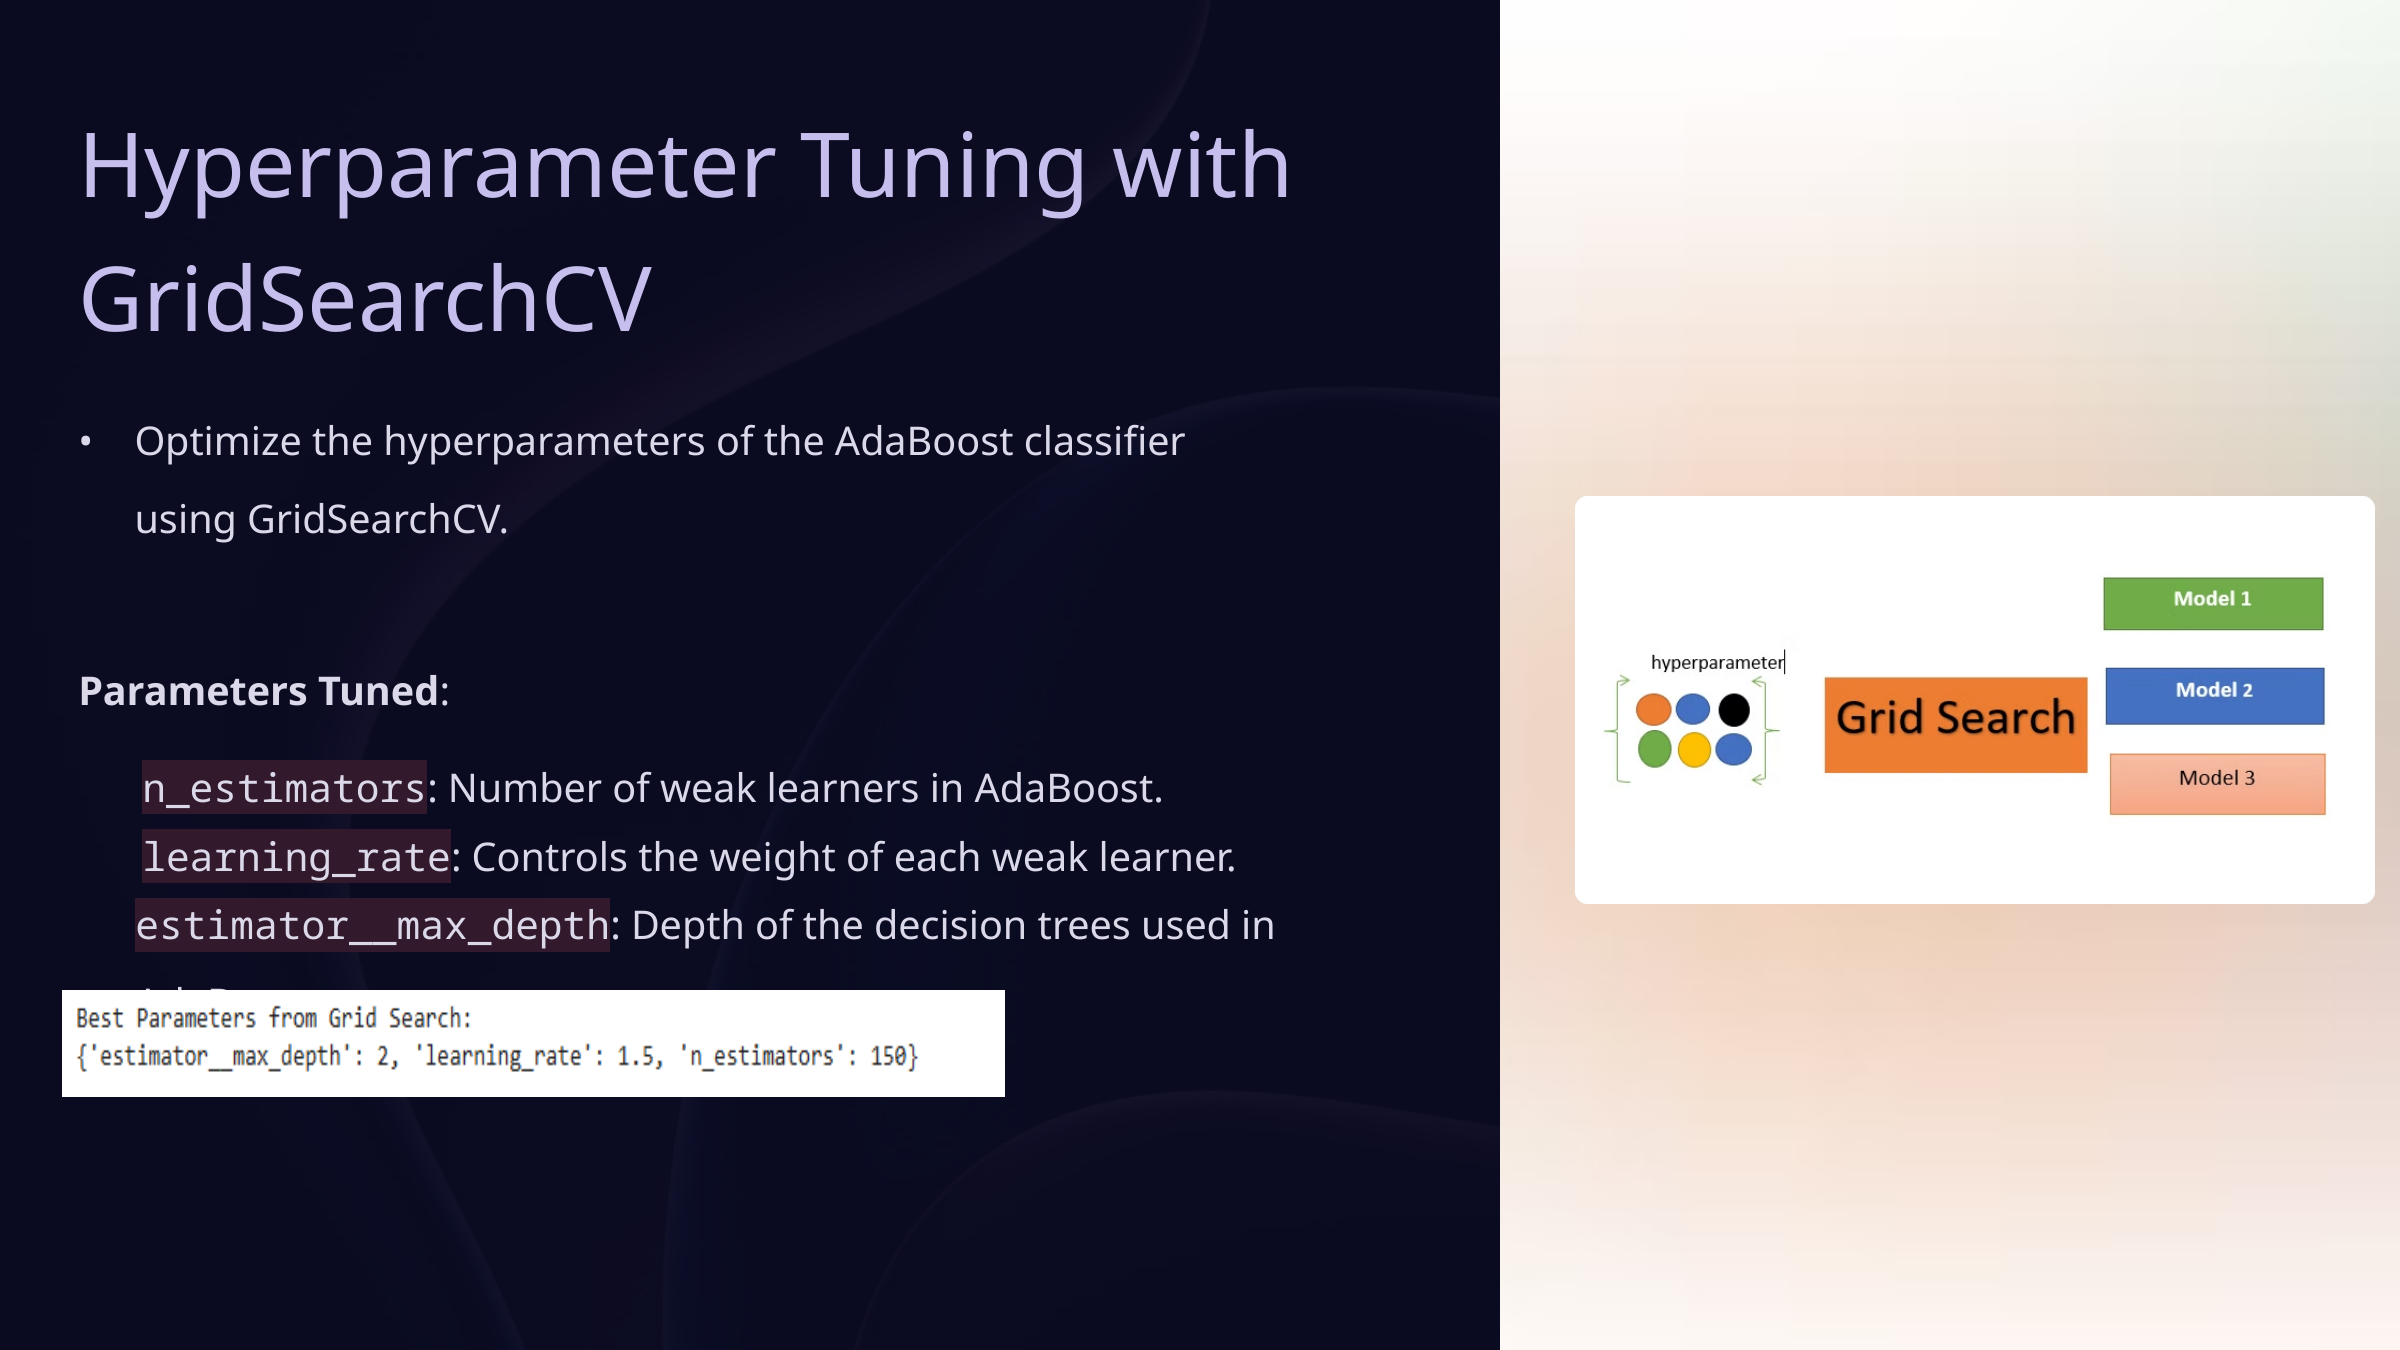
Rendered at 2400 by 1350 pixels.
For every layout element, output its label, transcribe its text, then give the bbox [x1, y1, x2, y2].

picture [62, 989, 1005, 1098]
text_box n_estimators: Number of weak learners in AdaBoost. [142, 733, 1359, 801]
text_box estimator__max_depth: Depth of the decision trees used in AdaBoost. [135, 870, 1366, 939]
text_box Optimize the hyperparameters of the AdaBoost classifier using GridSearchCV. [78, 386, 1295, 516]
text_box learning_rate: Controls the weight of each weak learner. [142, 801, 1359, 870]
text_box Parameters Tuned: [78, 636, 1295, 702]
text_box Hyperparameter Tuning with GridSearchCV [78, 80, 1295, 306]
picture [1499, 0, 2400, 1350]
